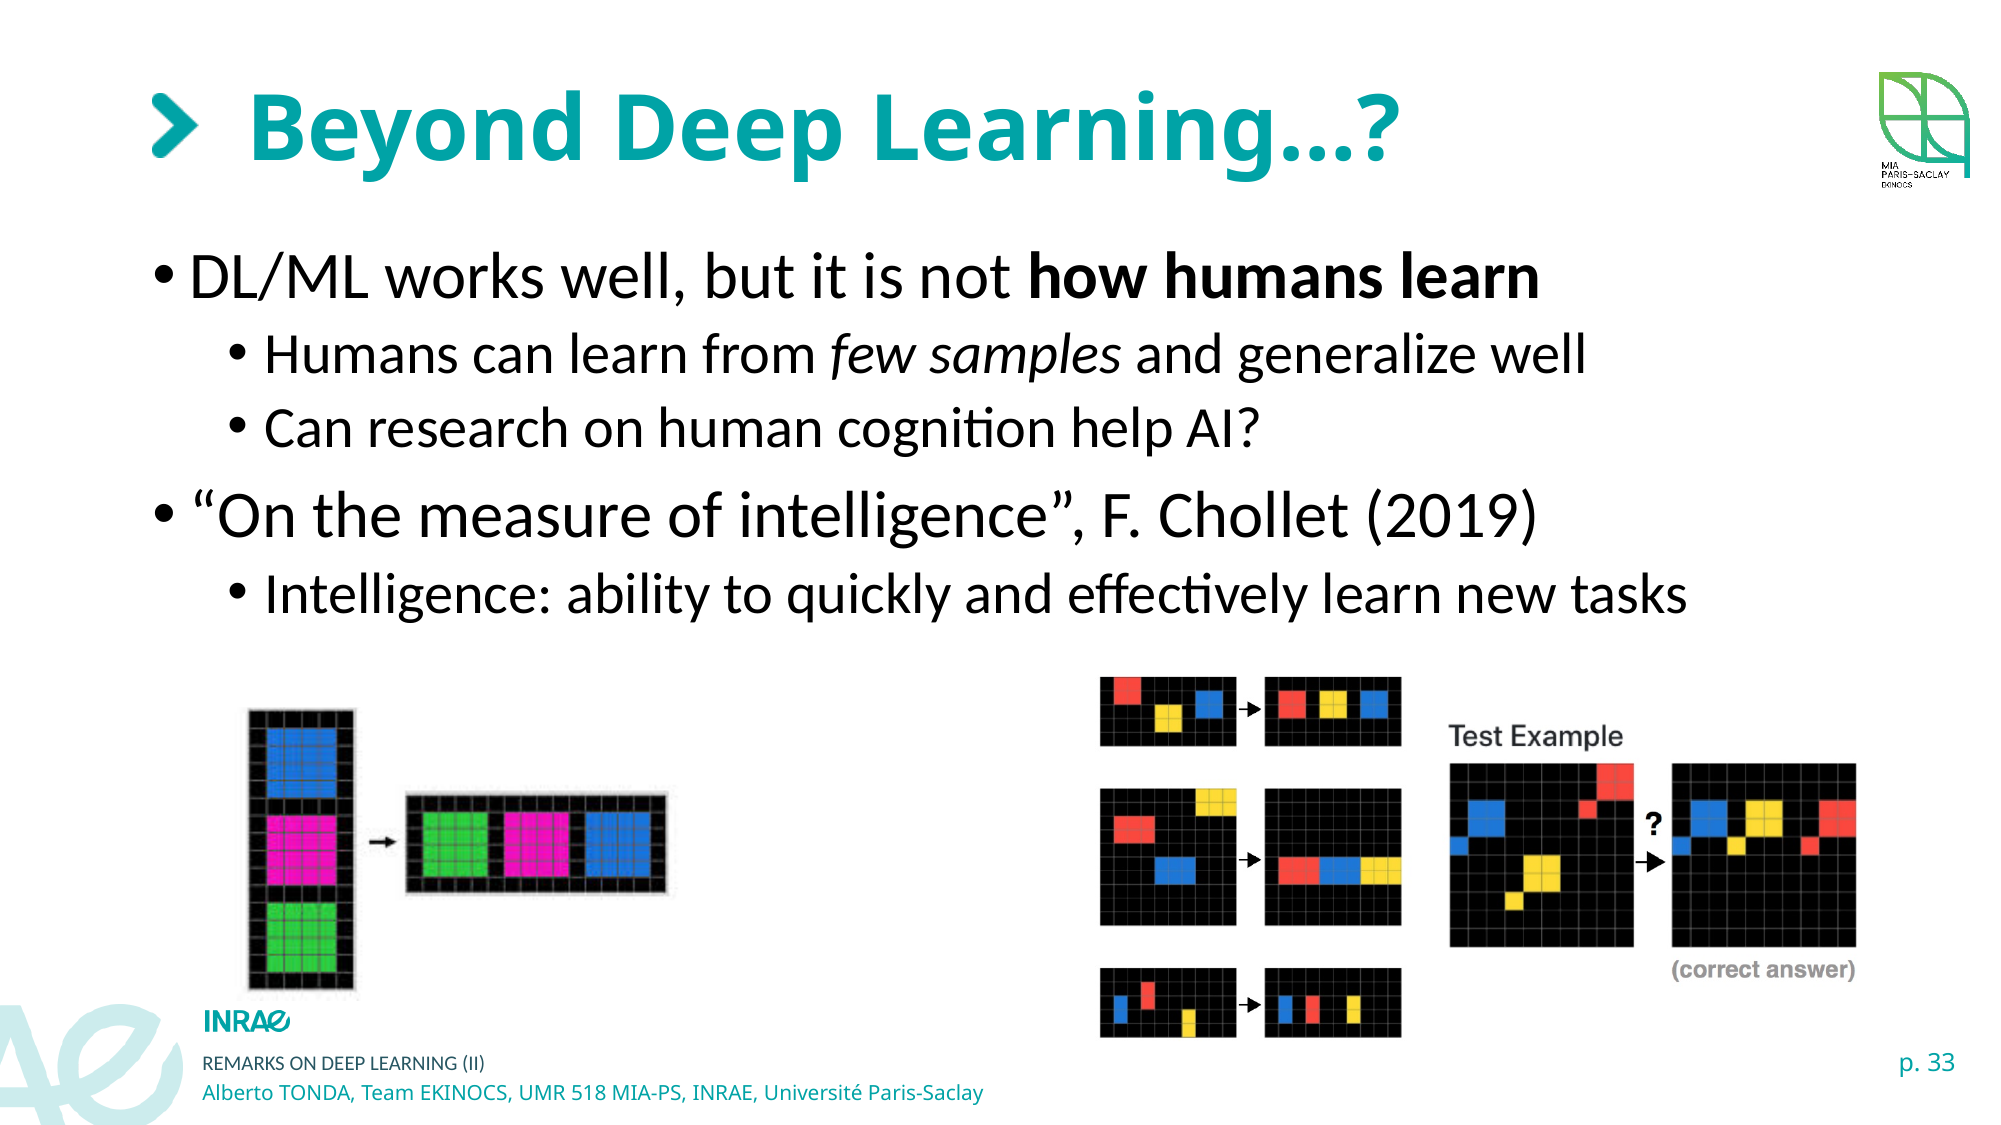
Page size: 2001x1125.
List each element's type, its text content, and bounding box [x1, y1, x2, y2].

title Beyond Deep Learning…? [137, 59, 1863, 203]
picture [324, 1058, 329, 1069]
list DL/ML works well, but it is not how humans learn Humans can learn from few samples and generalize well Can research on human cognition help AI? “On the measure of intelligence”, F. Chollet (2019) Intelligence: ability to quickly and effectively learn new tasks [137, 233, 1863, 1001]
picture [1862, 54, 1986, 205]
picture [1094, 674, 1414, 1053]
picture [1442, 713, 1873, 988]
picture [0, 707, 689, 1125]
picture [152, 93, 200, 158]
